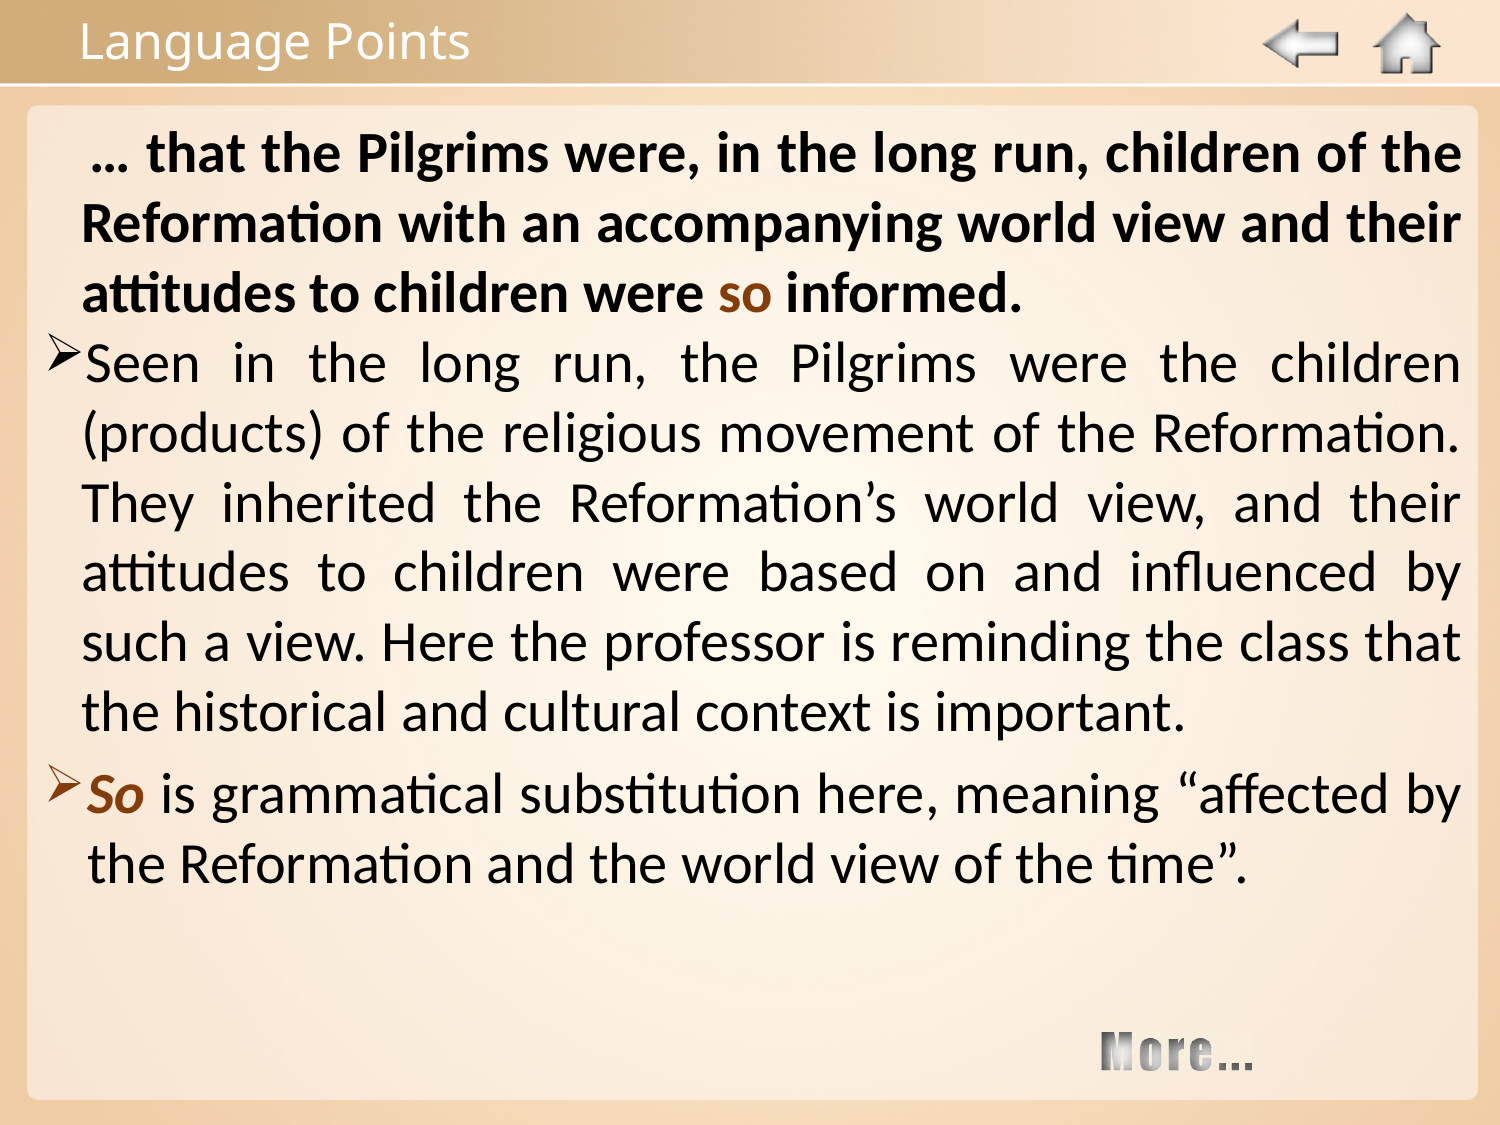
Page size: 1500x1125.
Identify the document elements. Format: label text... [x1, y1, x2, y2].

picture [0, 0, 1500, 1125]
list … that the Pilgrims were, in the long run, children of the Reformation with an accompanying world view and their attitudes to children were so informed. Seen in the long run, the Pilgrims were the children (products) of the religious movement of the Reformation. They inherited the Reformation’s world view, and their attitudes to children were based on and influenced by such a view. Here the professor is reminding the class that the historical and cultural context is important. So is grammatical substitution here, meaning “affected by the Reformation and the world view of the time”. [28, 105, 1479, 1099]
text_box Language Points [63, 2, 487, 77]
